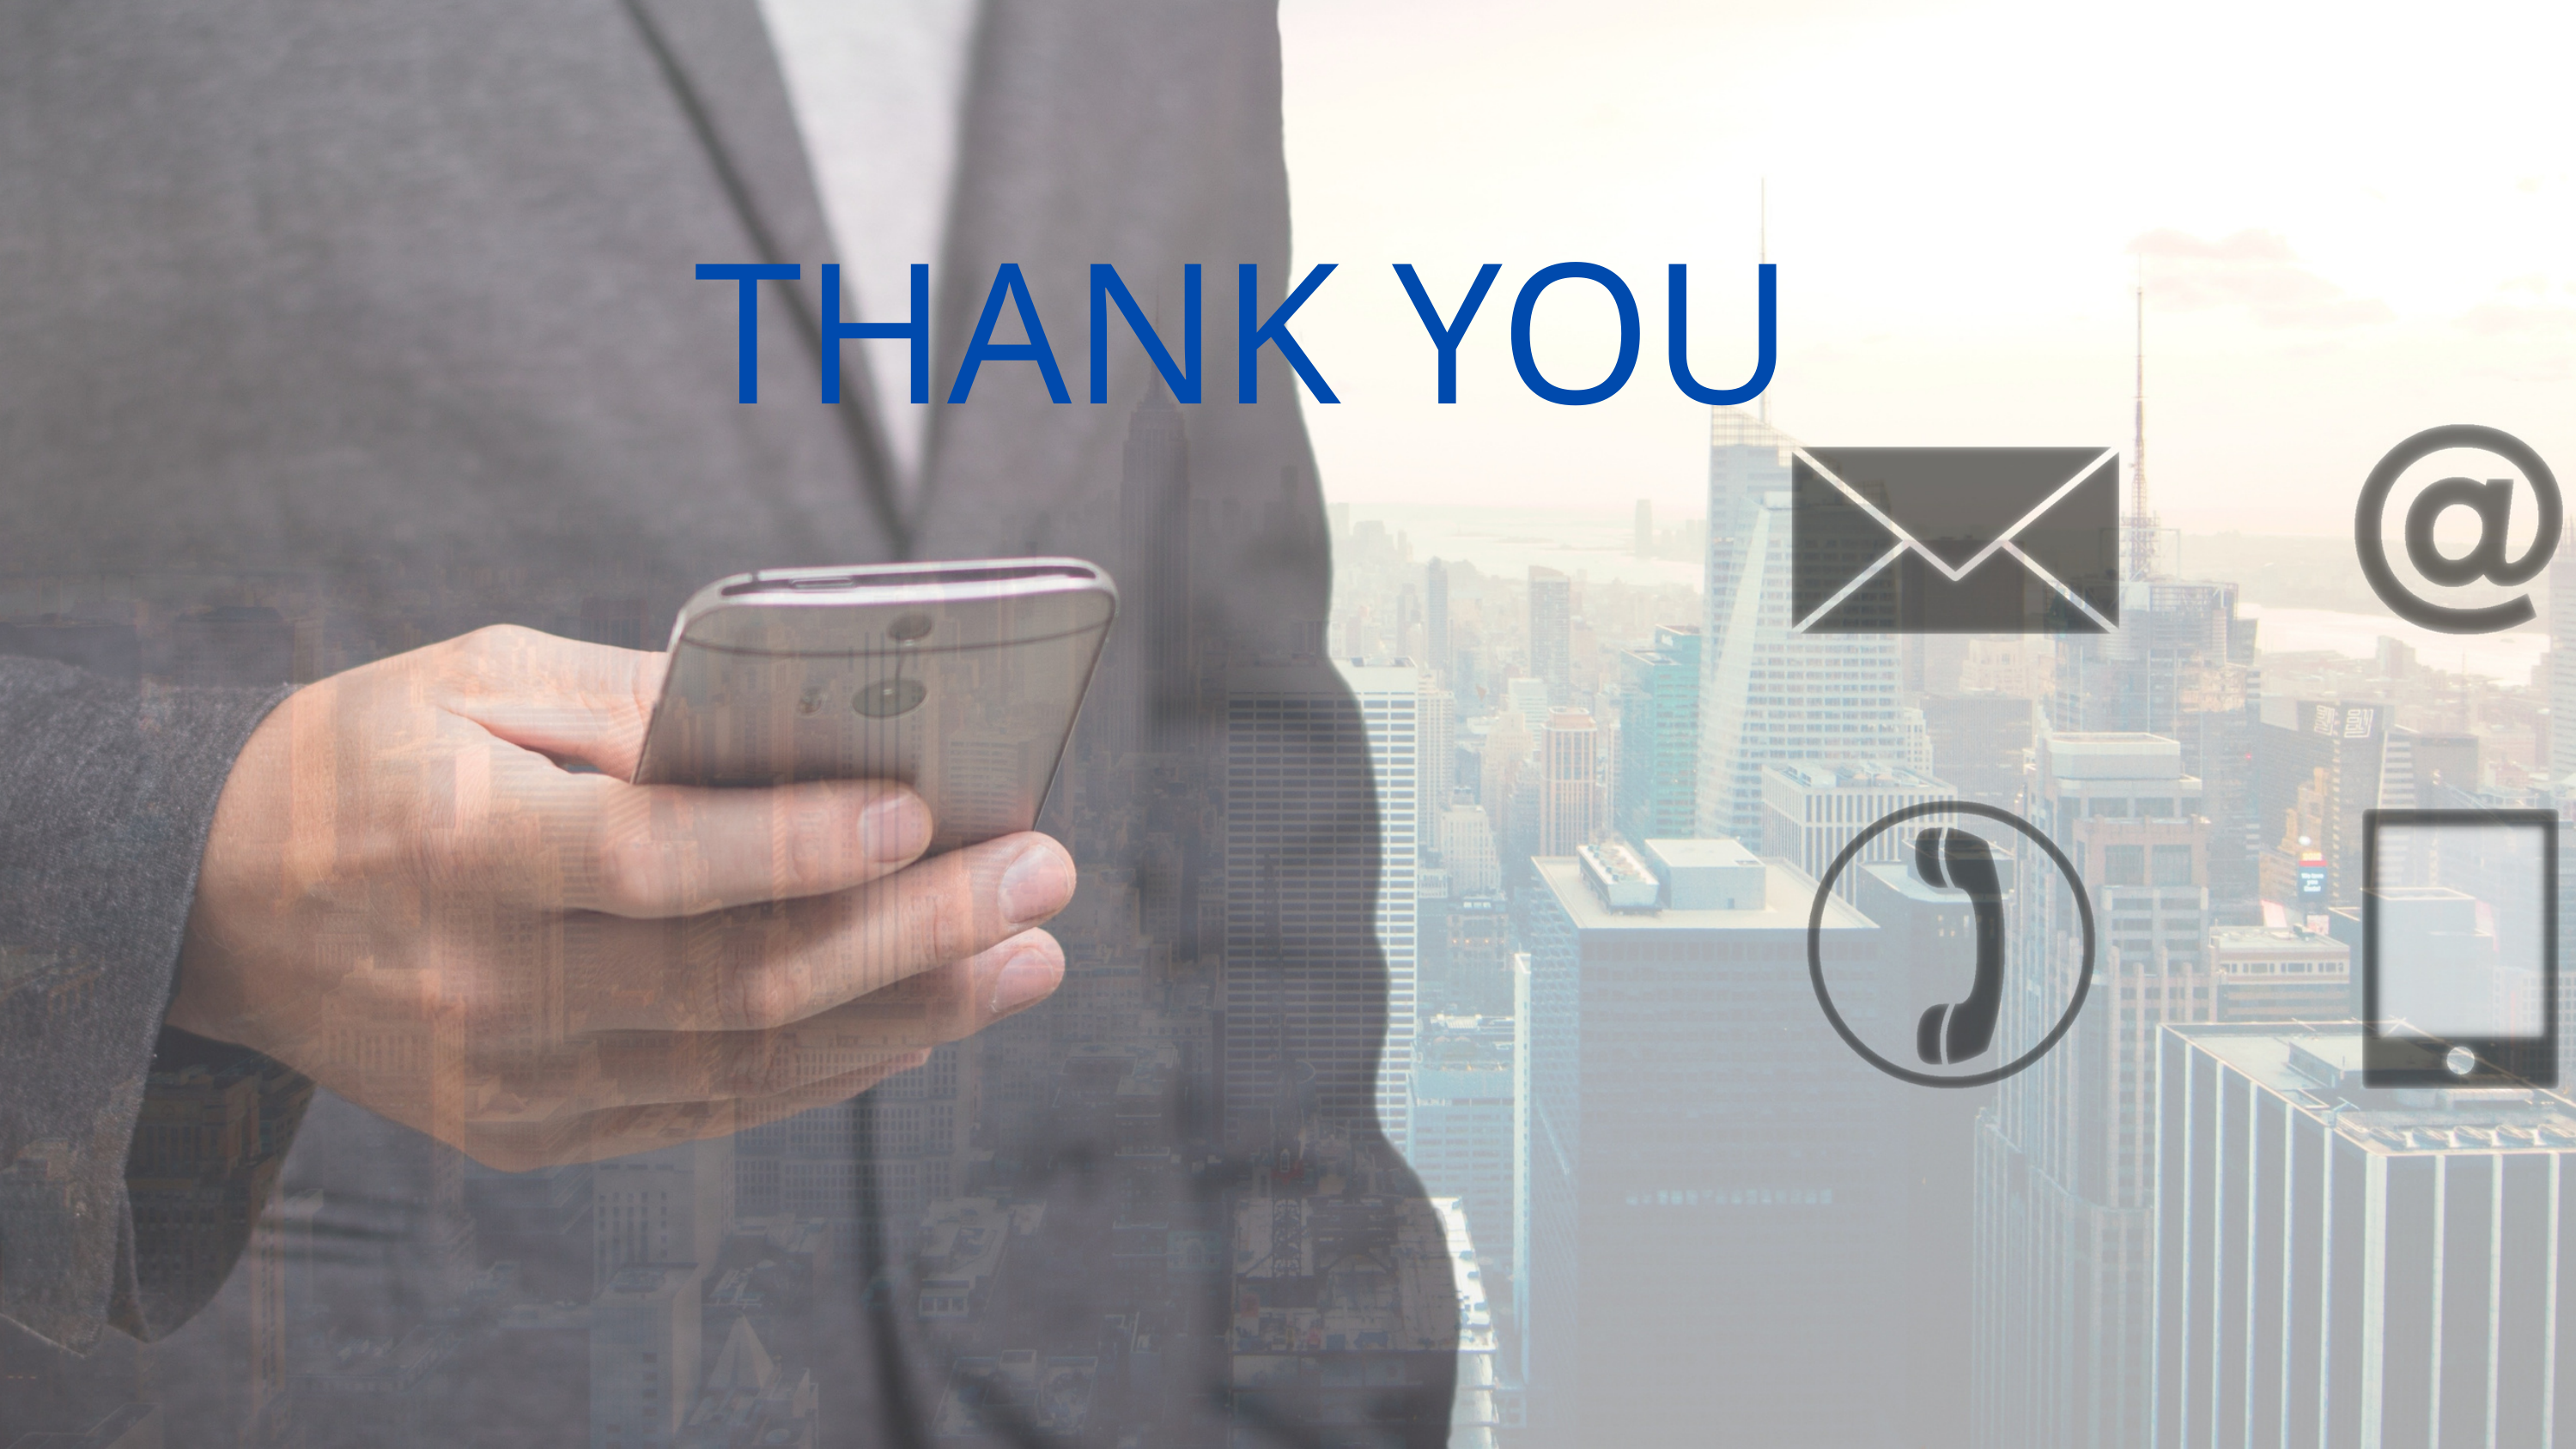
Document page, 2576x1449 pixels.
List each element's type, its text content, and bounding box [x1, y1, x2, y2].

text_box [0, 0, 2576, 1449]
text_box THANK YOU [580, 189, 1910, 443]
